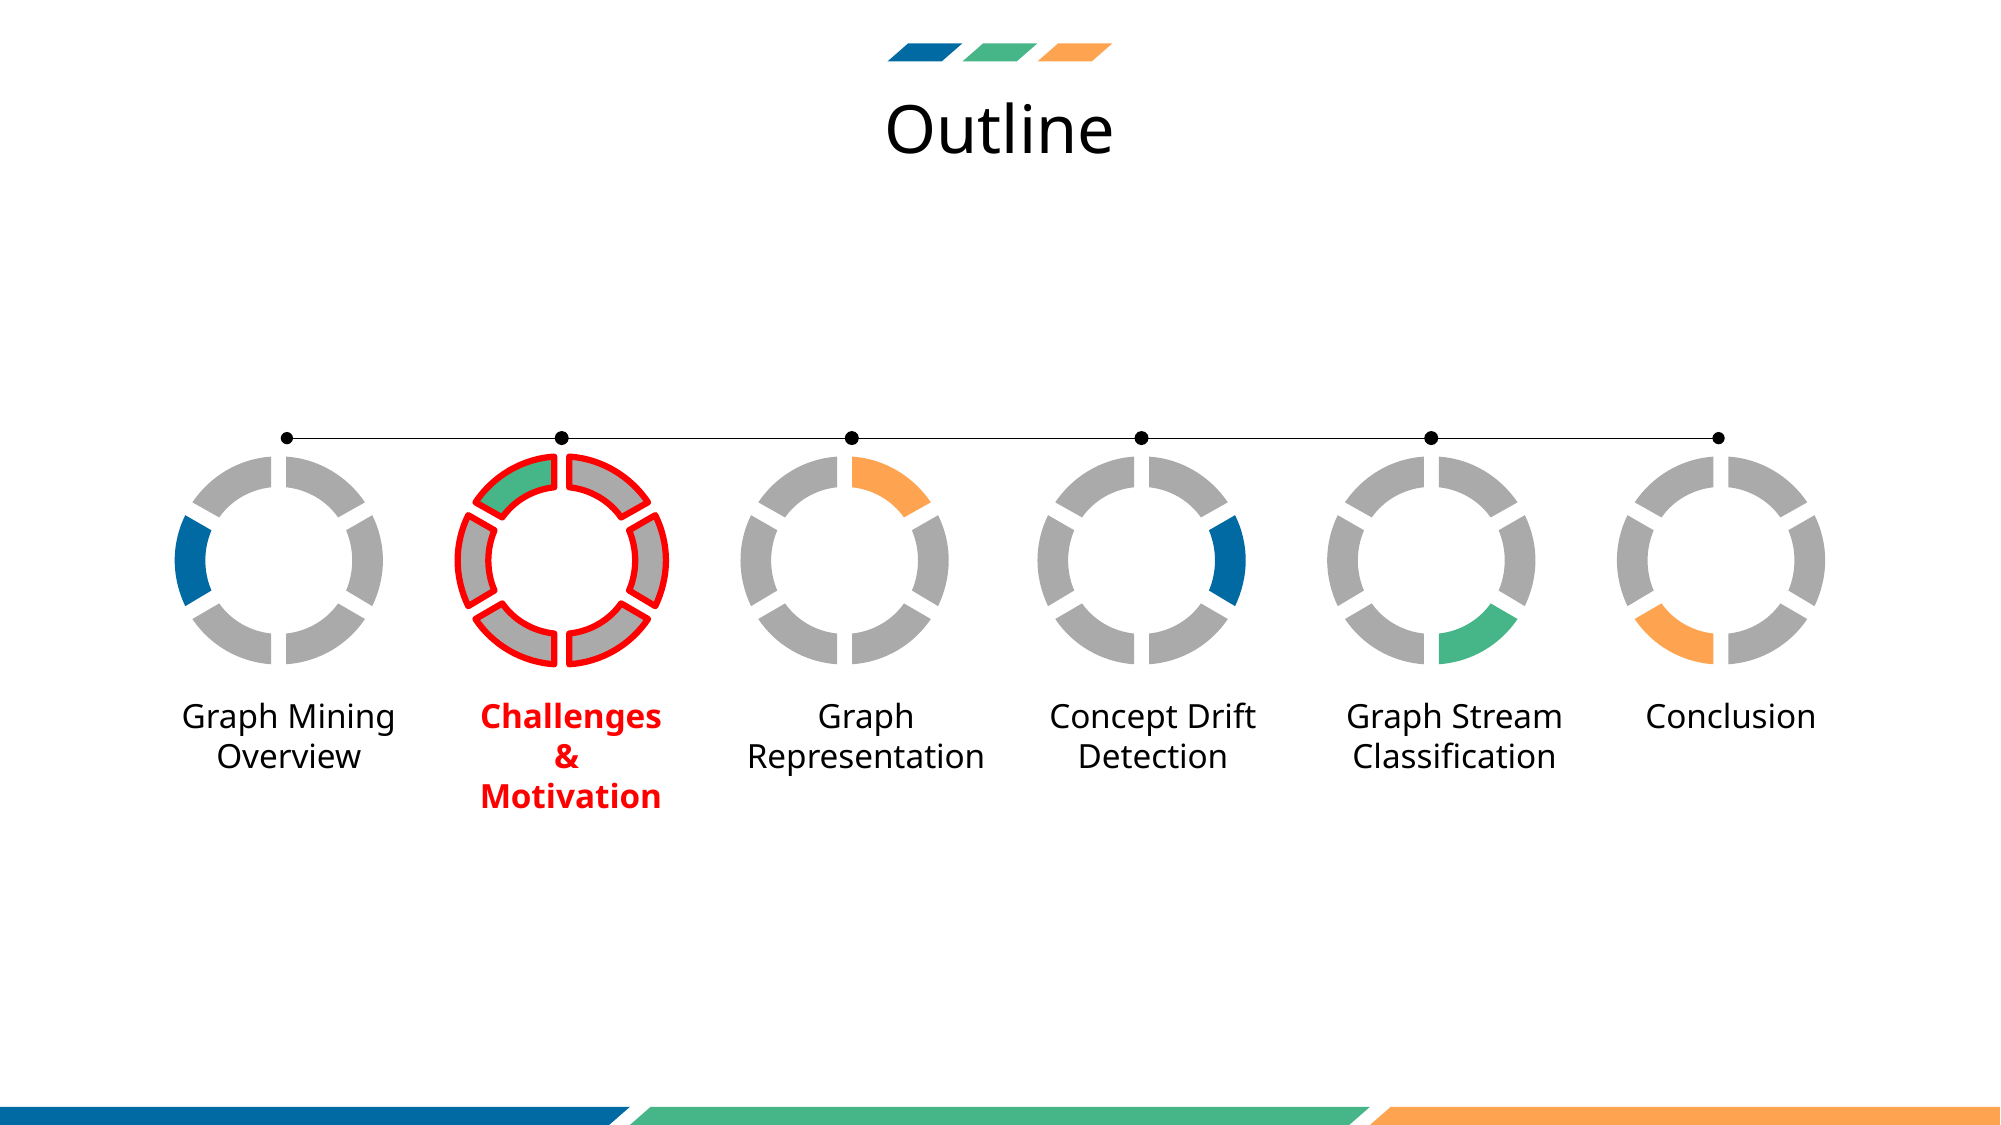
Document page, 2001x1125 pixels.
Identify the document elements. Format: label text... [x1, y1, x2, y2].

text_box [1423, 439, 1440, 447]
text_box [1133, 439, 1150, 447]
text_box [843, 439, 860, 447]
text_box Graph Stream Classification [1327, 695, 1582, 776]
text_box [0, 1106, 2000, 1125]
text_box Concept Drift Detection [936, 695, 1327, 776]
text_box Outline [567, 86, 1433, 167]
text_box Graph Representation [742, 695, 936, 776]
text_box [843, 429, 860, 438]
text_box [1423, 429, 1440, 438]
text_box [740, 456, 949, 665]
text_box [457, 456, 666, 665]
text_box Challenges & Motivation [457, 695, 685, 816]
text_box Conclusion [1617, 695, 1845, 736]
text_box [887, 43, 1113, 62]
text_box Graph Mining Overview [175, 695, 403, 776]
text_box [1327, 456, 1536, 665]
text_box [553, 439, 570, 447]
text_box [174, 456, 383, 665]
text_box [553, 429, 570, 438]
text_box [1037, 456, 1246, 665]
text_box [1616, 456, 1826, 665]
text_box [1133, 429, 1150, 438]
